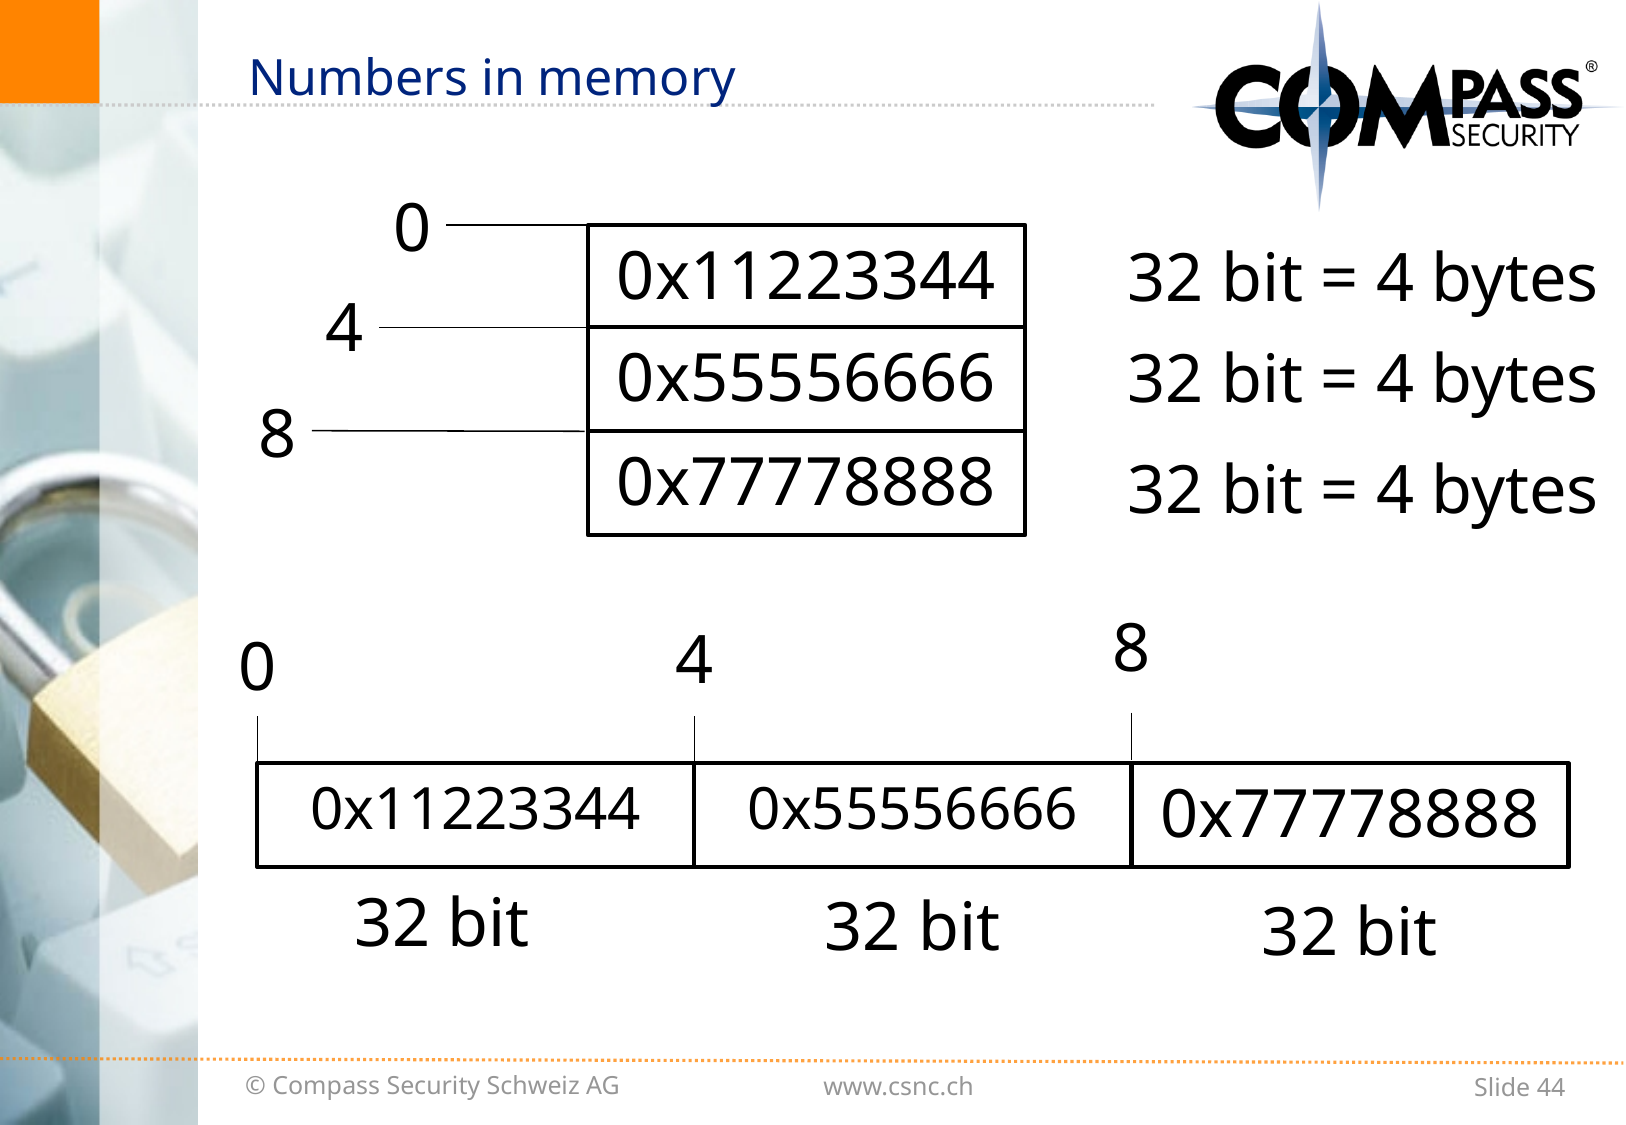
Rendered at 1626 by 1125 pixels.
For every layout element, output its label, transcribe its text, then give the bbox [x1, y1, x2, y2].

text_box 32 bit [339, 872, 545, 967]
text_box 0x77778888 [1129, 761, 1571, 869]
text_box 4 [660, 609, 729, 705]
text_box 4 [310, 276, 379, 372]
text_box 8 [1097, 597, 1166, 693]
title Numbers in memory [233, 0, 1144, 151]
text_box 32 bit = 4 bytes [1113, 439, 1615, 534]
text_box 0x55556666 [692, 761, 1129, 869]
text_box 32 bit [810, 876, 1016, 971]
text_box 32 bit = 4 bytes [1113, 328, 1615, 424]
text_box 32 bit [1247, 881, 1453, 977]
text_box 0x11223344 [586, 223, 1027, 325]
picture [1192, 1, 1624, 212]
text_box 0x55556666 [586, 325, 1027, 429]
text_box 0x77778888 [586, 429, 1027, 537]
text_box 0x11223344 [255, 761, 692, 869]
text_box 8 [244, 383, 312, 478]
text_box 0 [223, 616, 292, 712]
text_box 32 bit = 4 bytes [1113, 227, 1615, 322]
text_box 0 [378, 176, 447, 272]
picture [0, 0, 198, 1125]
